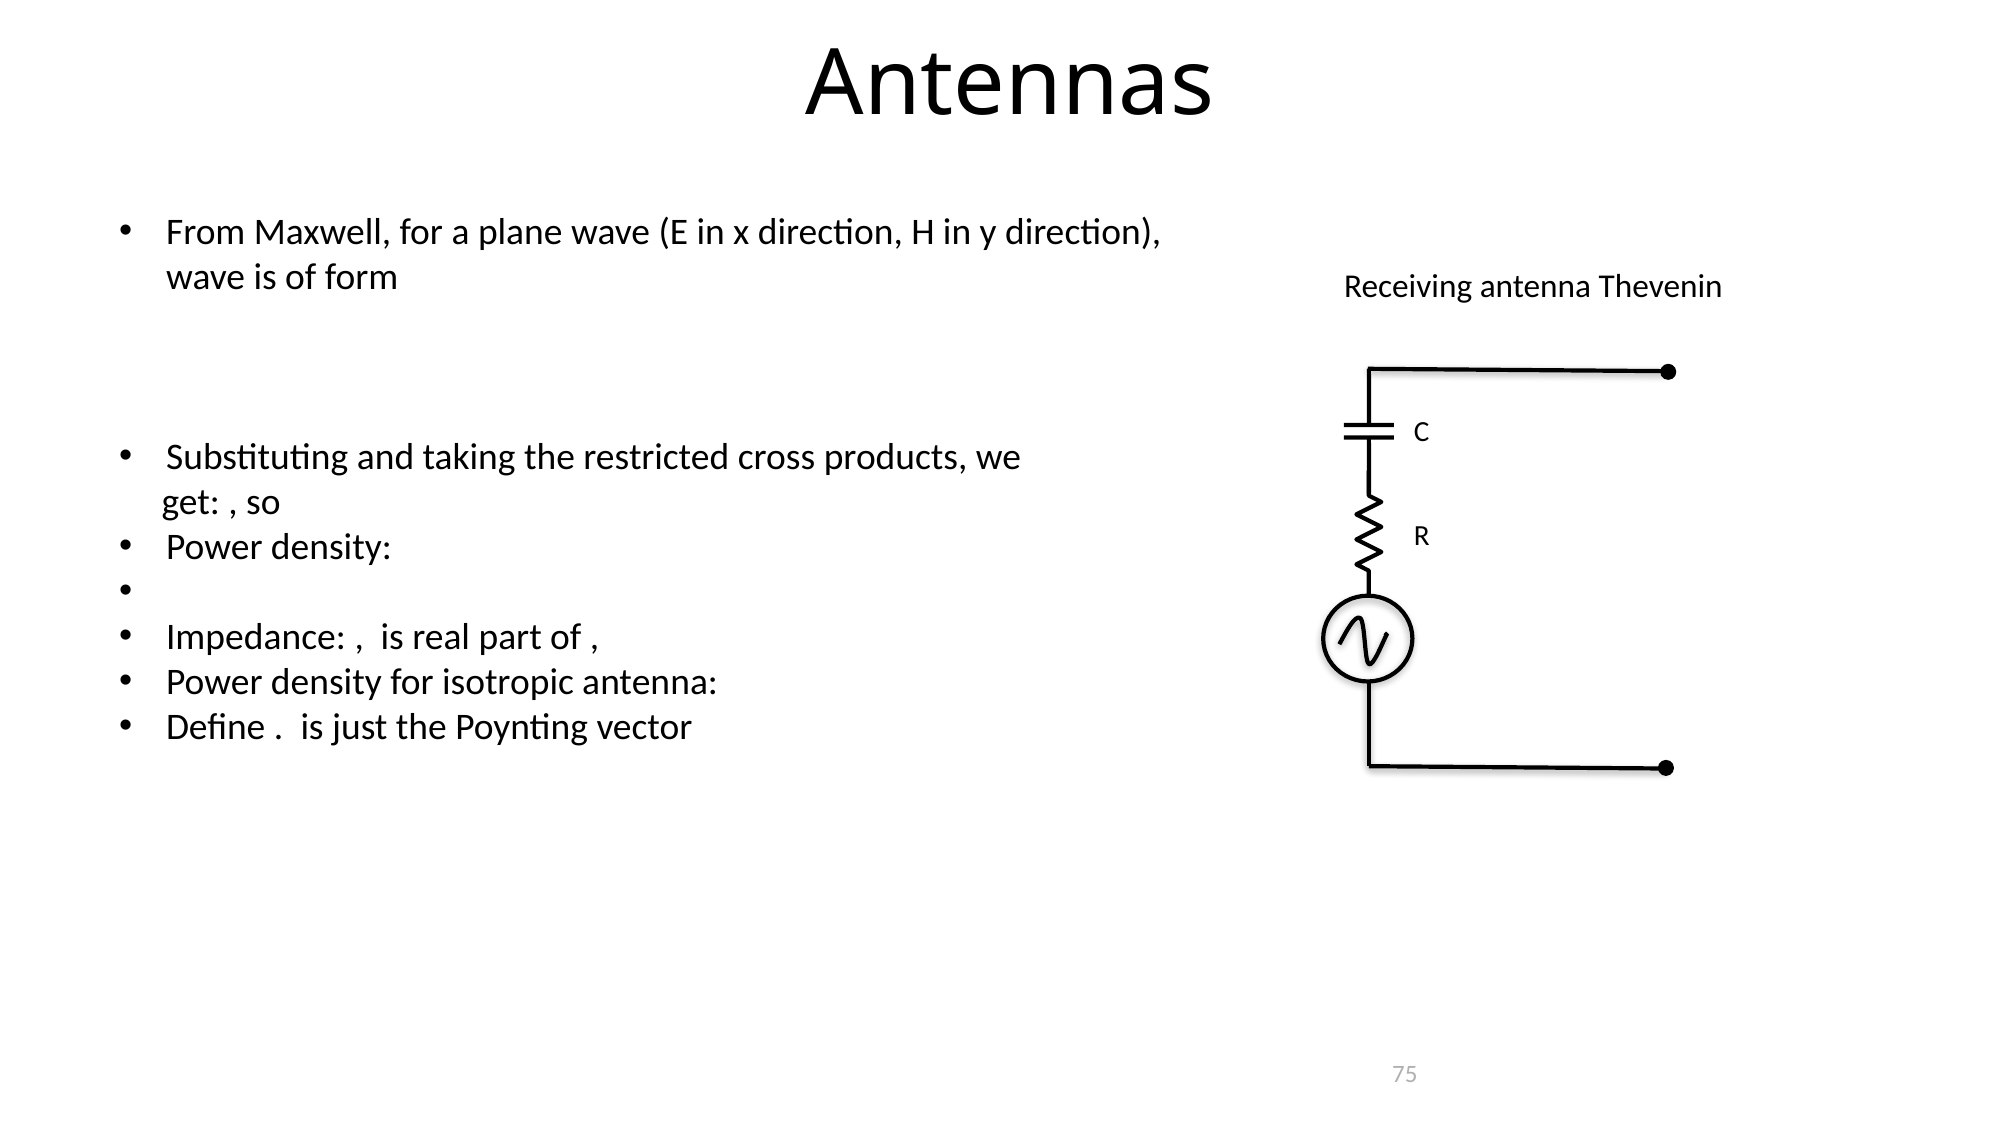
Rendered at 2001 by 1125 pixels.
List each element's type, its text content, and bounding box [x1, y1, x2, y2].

text_box Antennas [54, 23, 1966, 134]
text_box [1323, 364, 1676, 776]
slide_number 75 [1074, 738, 1425, 1125]
text_box Receiving antenna Thevenin [1336, 256, 1785, 312]
